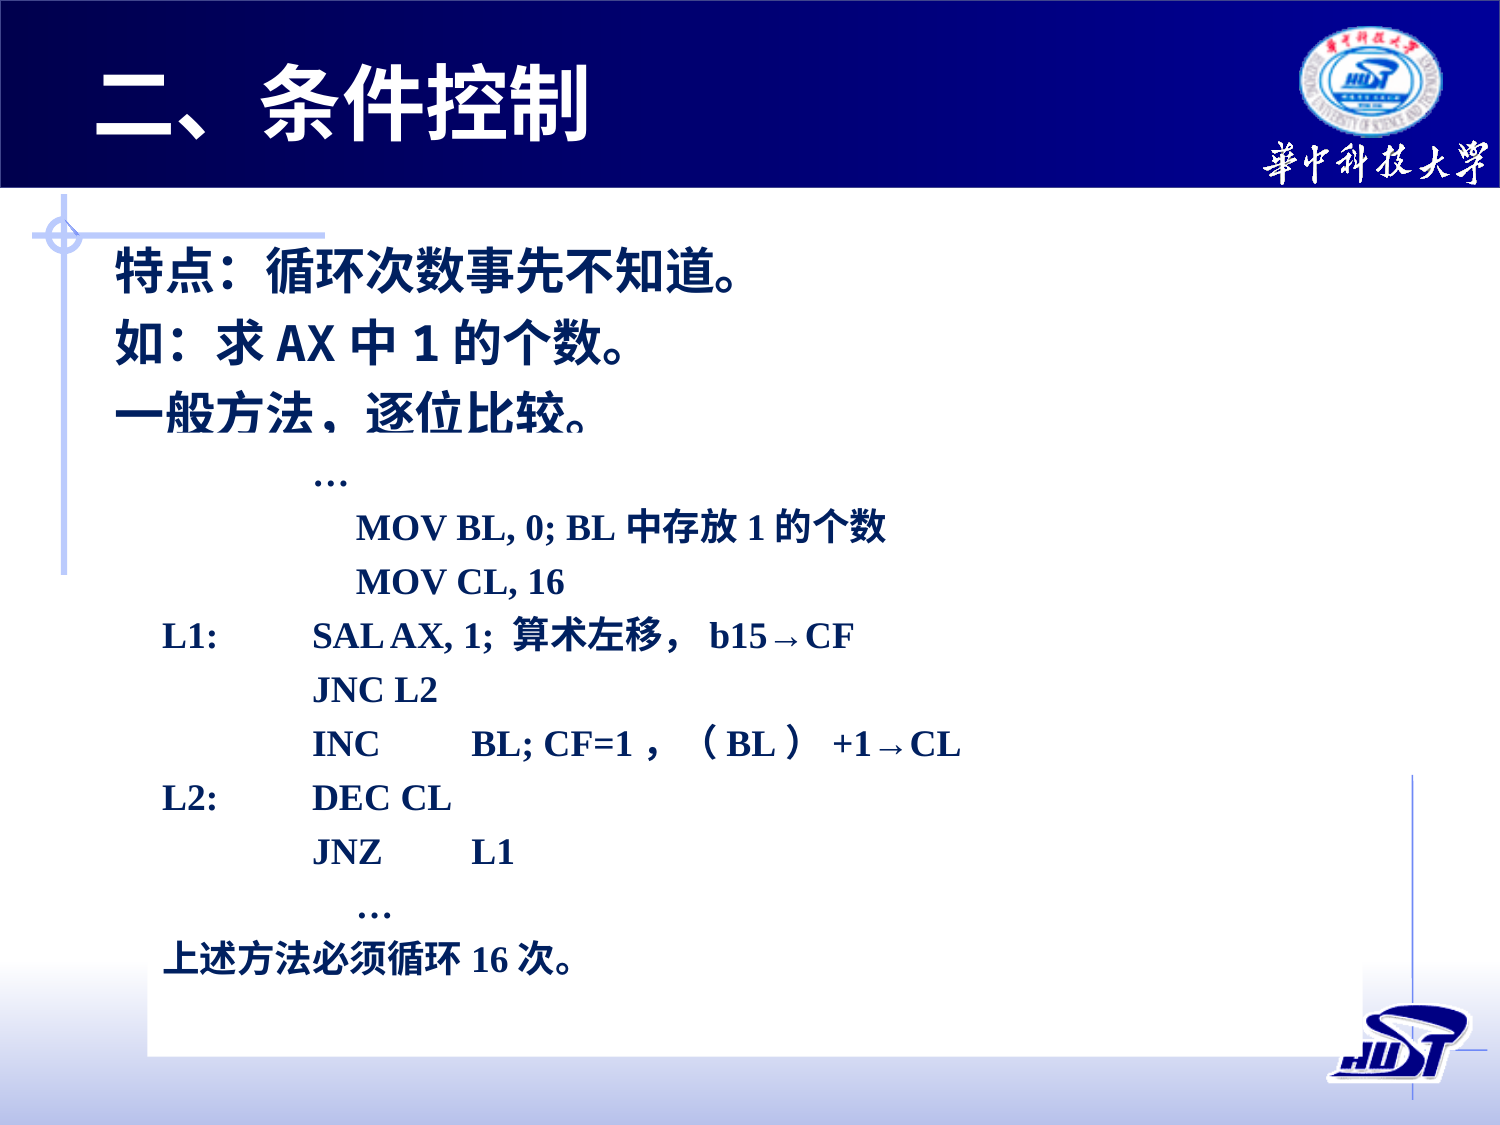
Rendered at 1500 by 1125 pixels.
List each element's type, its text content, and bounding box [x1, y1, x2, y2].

text_box 特点：循环次数事先不知道。 如：求AX中1的个数。 一般方法，逐位比较。 [100, 219, 1391, 451]
text_box 二、条件控制 [77, 43, 607, 159]
picture [1299, 26, 1443, 138]
picture [1262, 140, 1488, 185]
text_box … MOV BL, 0; BL中存放1的个数 MOV CL, 16 L1: SAL AX, 1; 算术左移，b15→CF JNC L2 INC BL; CF=1，（BL）+1→CL L2: DEC CL JNZ L1 … 上述方法必须循环16次。 [147, 432, 1363, 1057]
